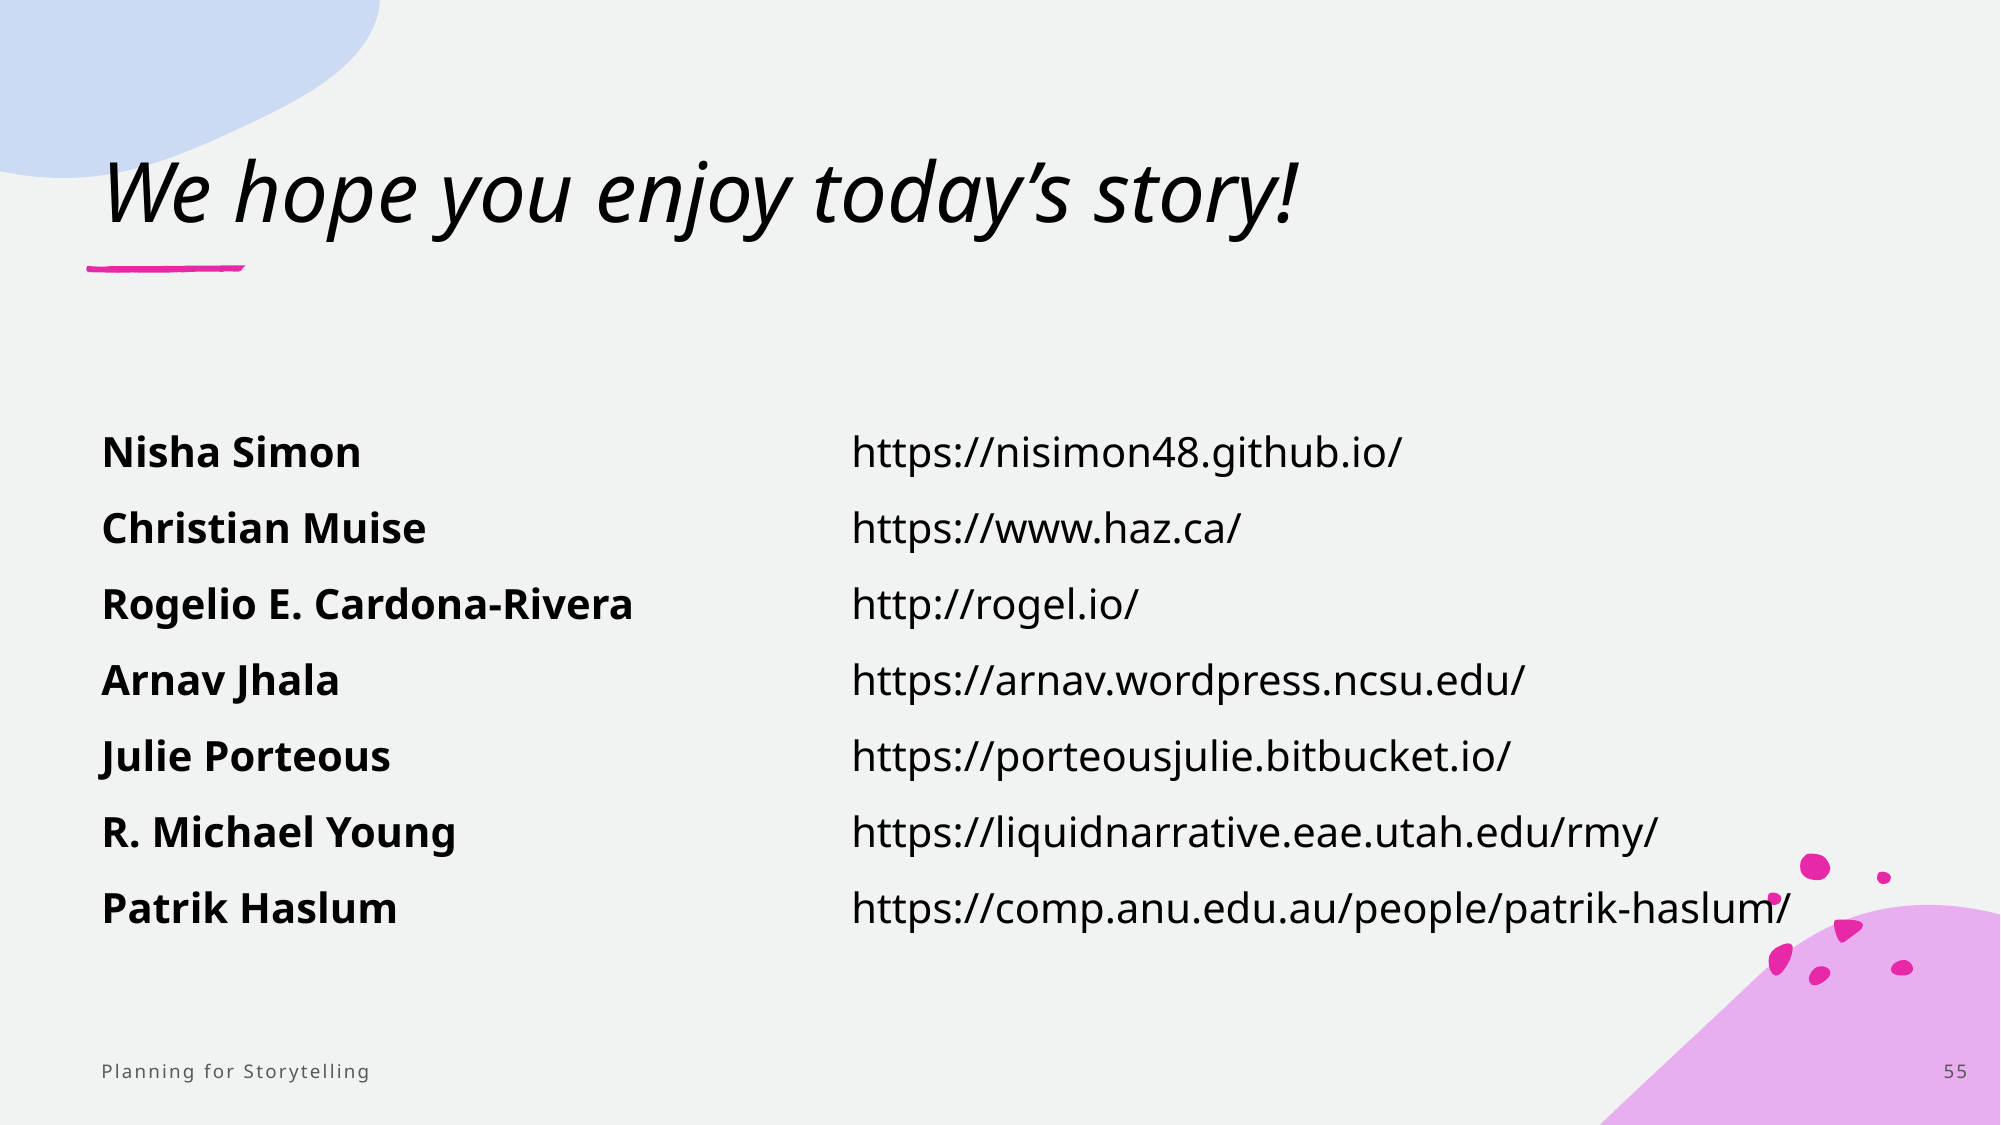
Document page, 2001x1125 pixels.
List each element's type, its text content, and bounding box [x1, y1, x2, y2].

list Nisha Simon https://nisimon48.github.io/ Christian Muise https://www.haz.ca/ Rogelio E. Cardona-Rivera http://rogel.io/ Arnav Jhala https://arnav.wordpress.ncsu.edu/ Julie Porteous https://porteousjulie.bitbucket.io/ R. Michael Young https://liquidnarrative.eae.utah.edu/rmy/ Patrik Haslum https://comp.anu.edu.au/people/patrik-haslum/ [86, 413, 1926, 1043]
title We hope you enjoy today’s story! [86, 147, 1740, 247]
footer Planning for Storytelling [86, 1042, 653, 1103]
slide_number 55 [1911, 1042, 1999, 1103]
